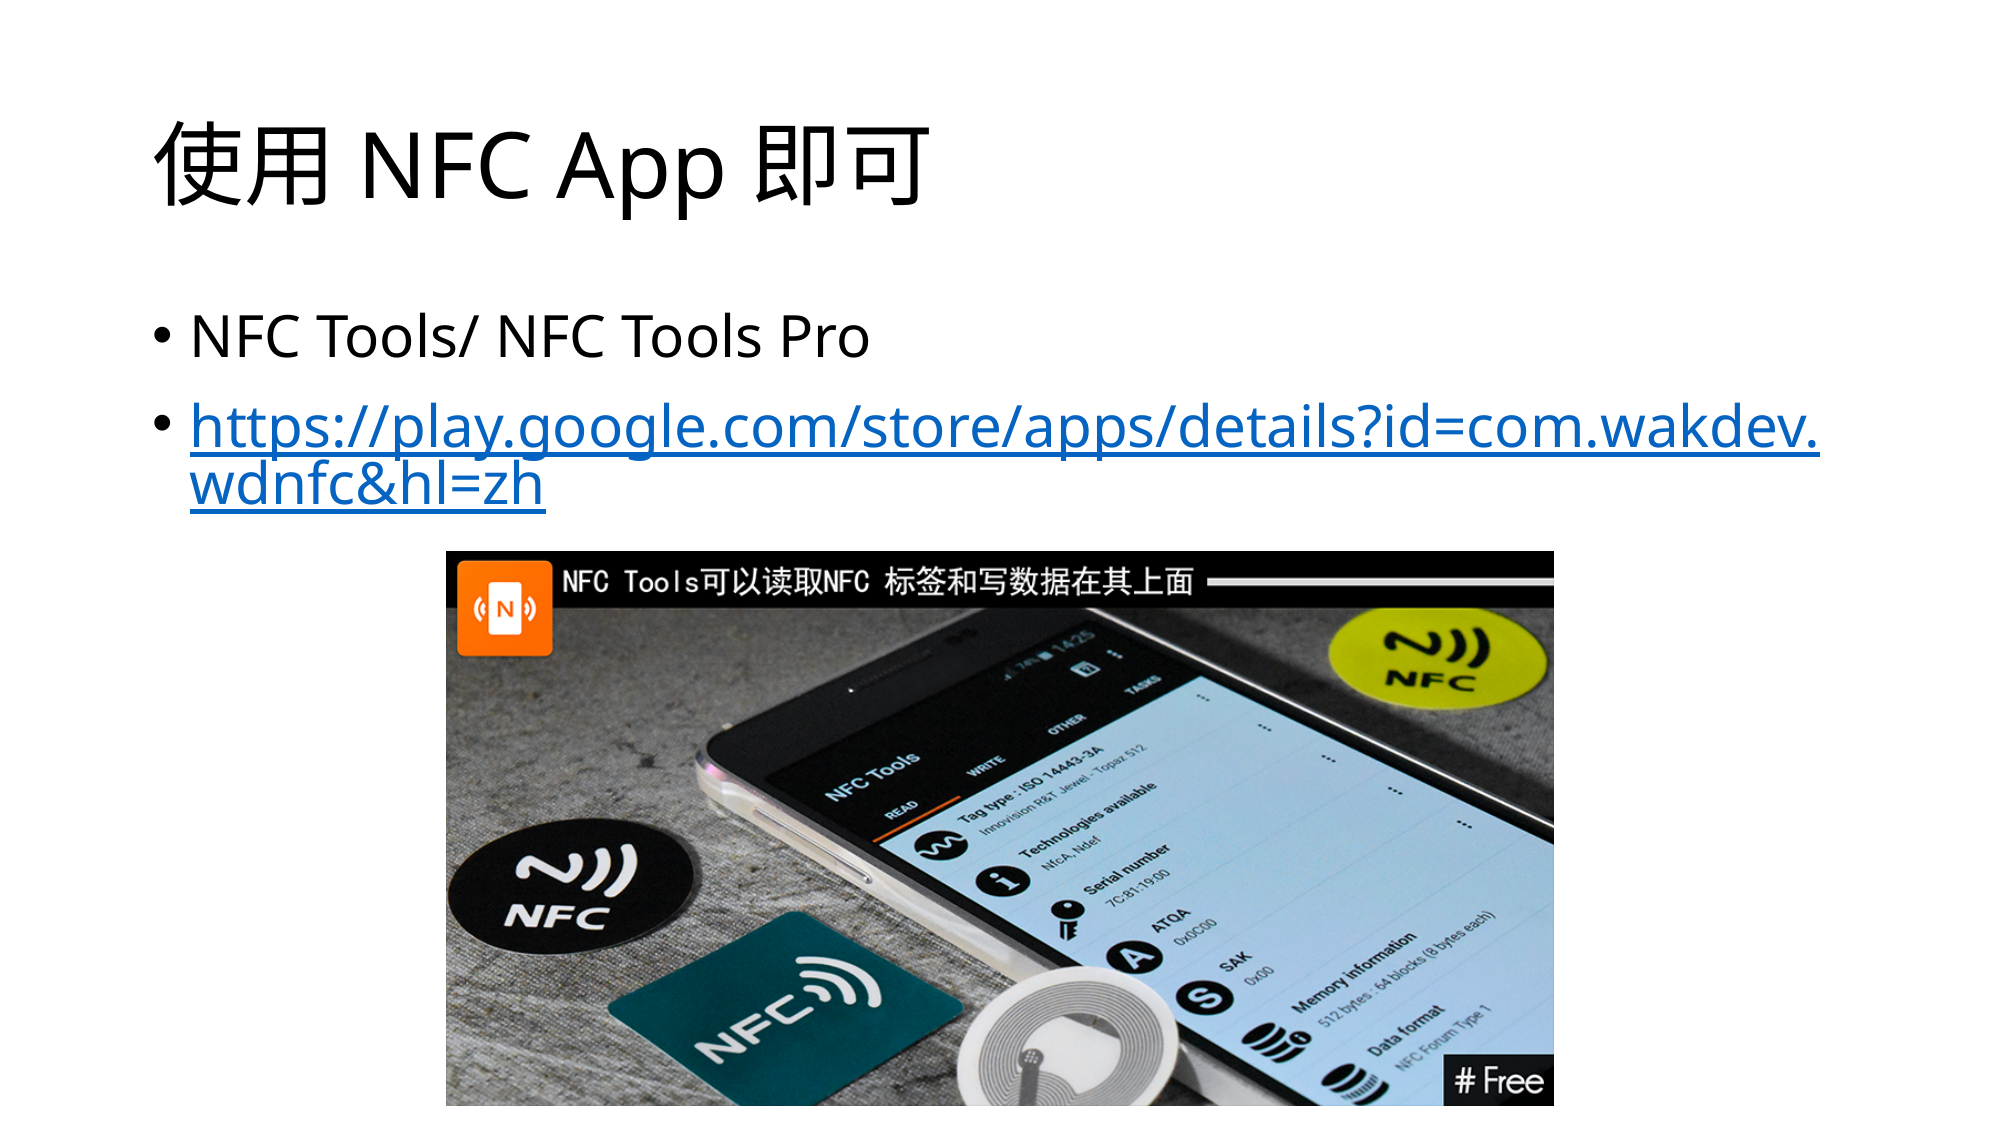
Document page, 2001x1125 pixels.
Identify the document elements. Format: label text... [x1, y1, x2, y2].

list NFC Tools/ NFC Tools Pro https://play.google.com/store/apps/details?id=com.wakdev.wdnfc&hl=zh [137, 299, 1863, 1014]
title 使用NFC App即可 [137, 59, 1863, 278]
picture [446, 551, 1554, 1106]
